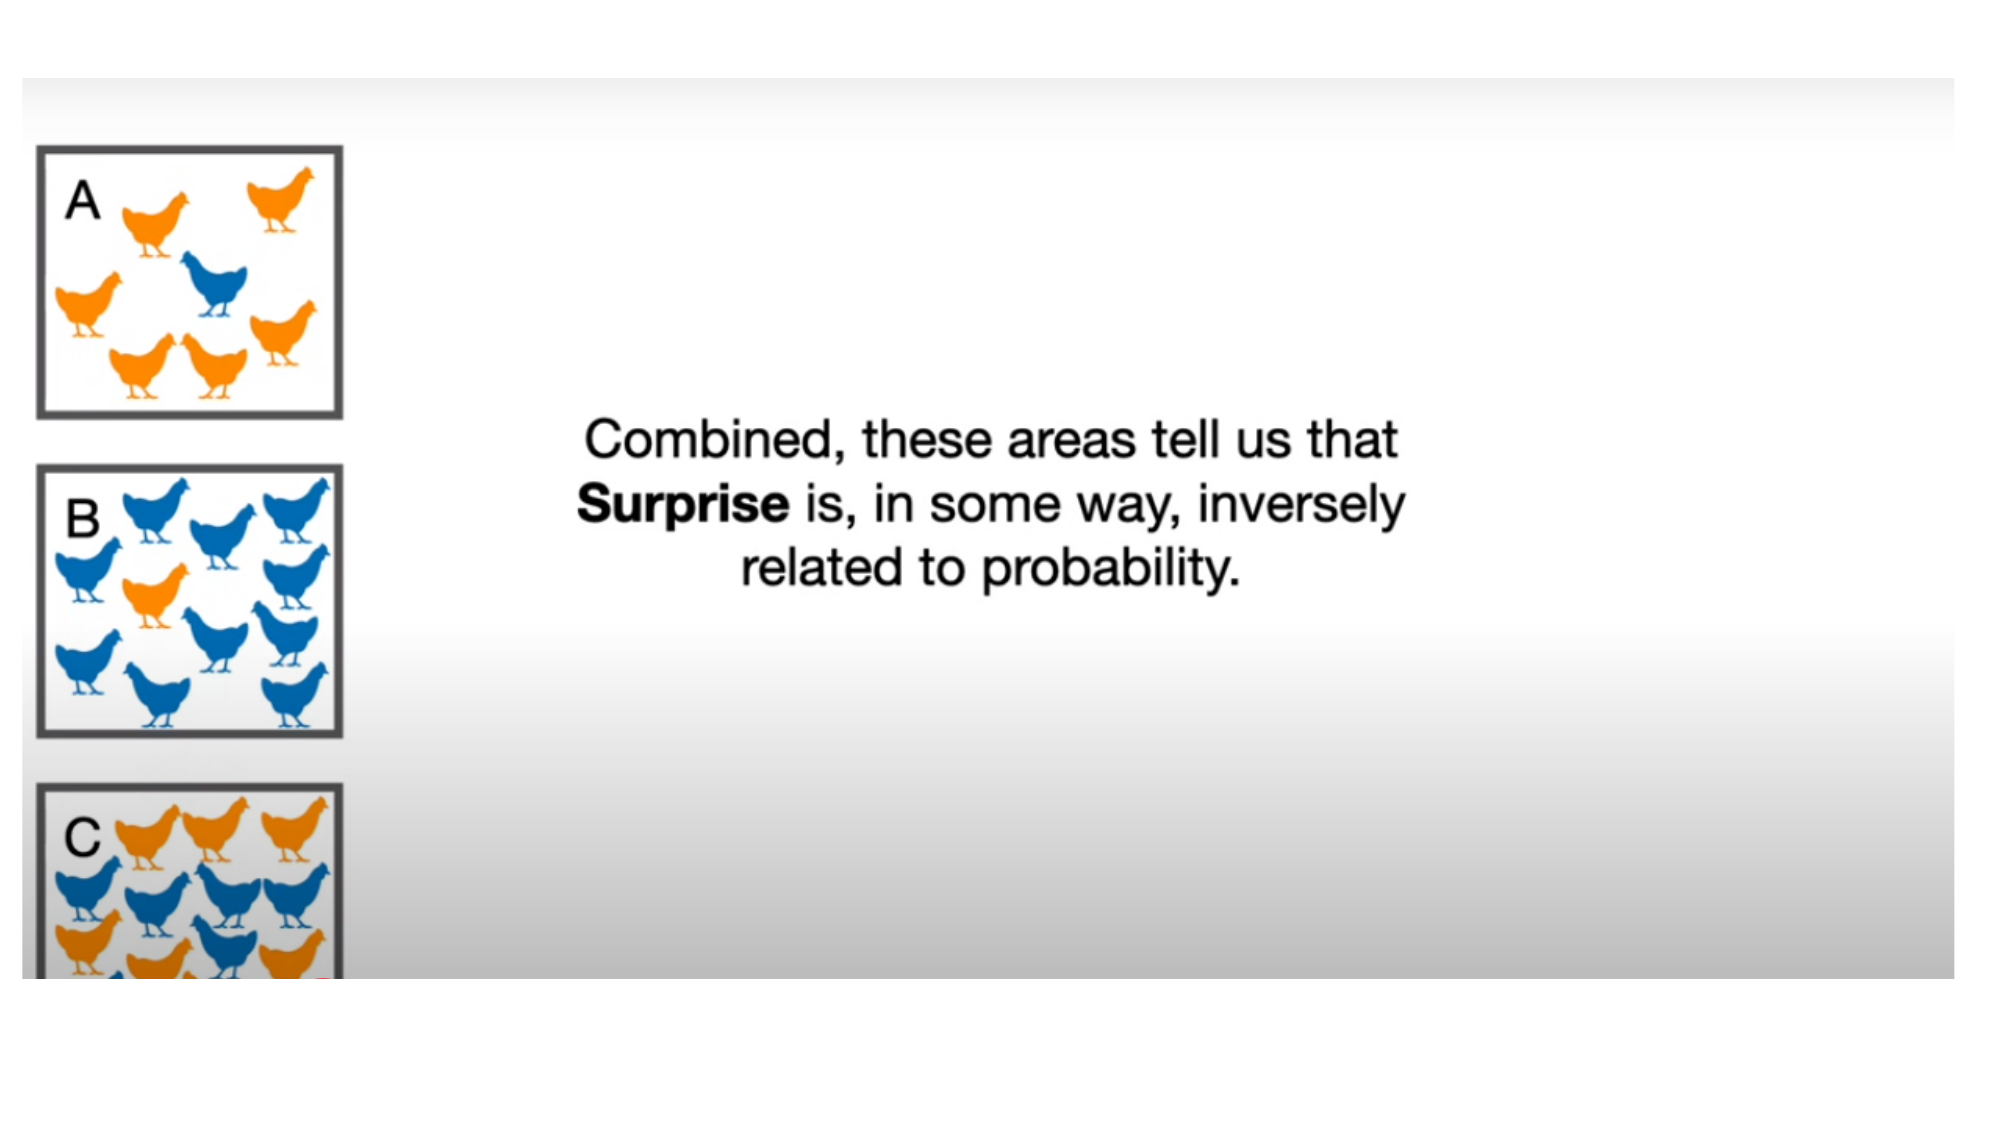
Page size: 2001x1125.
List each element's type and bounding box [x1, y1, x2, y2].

picture [22, 78, 1955, 979]
